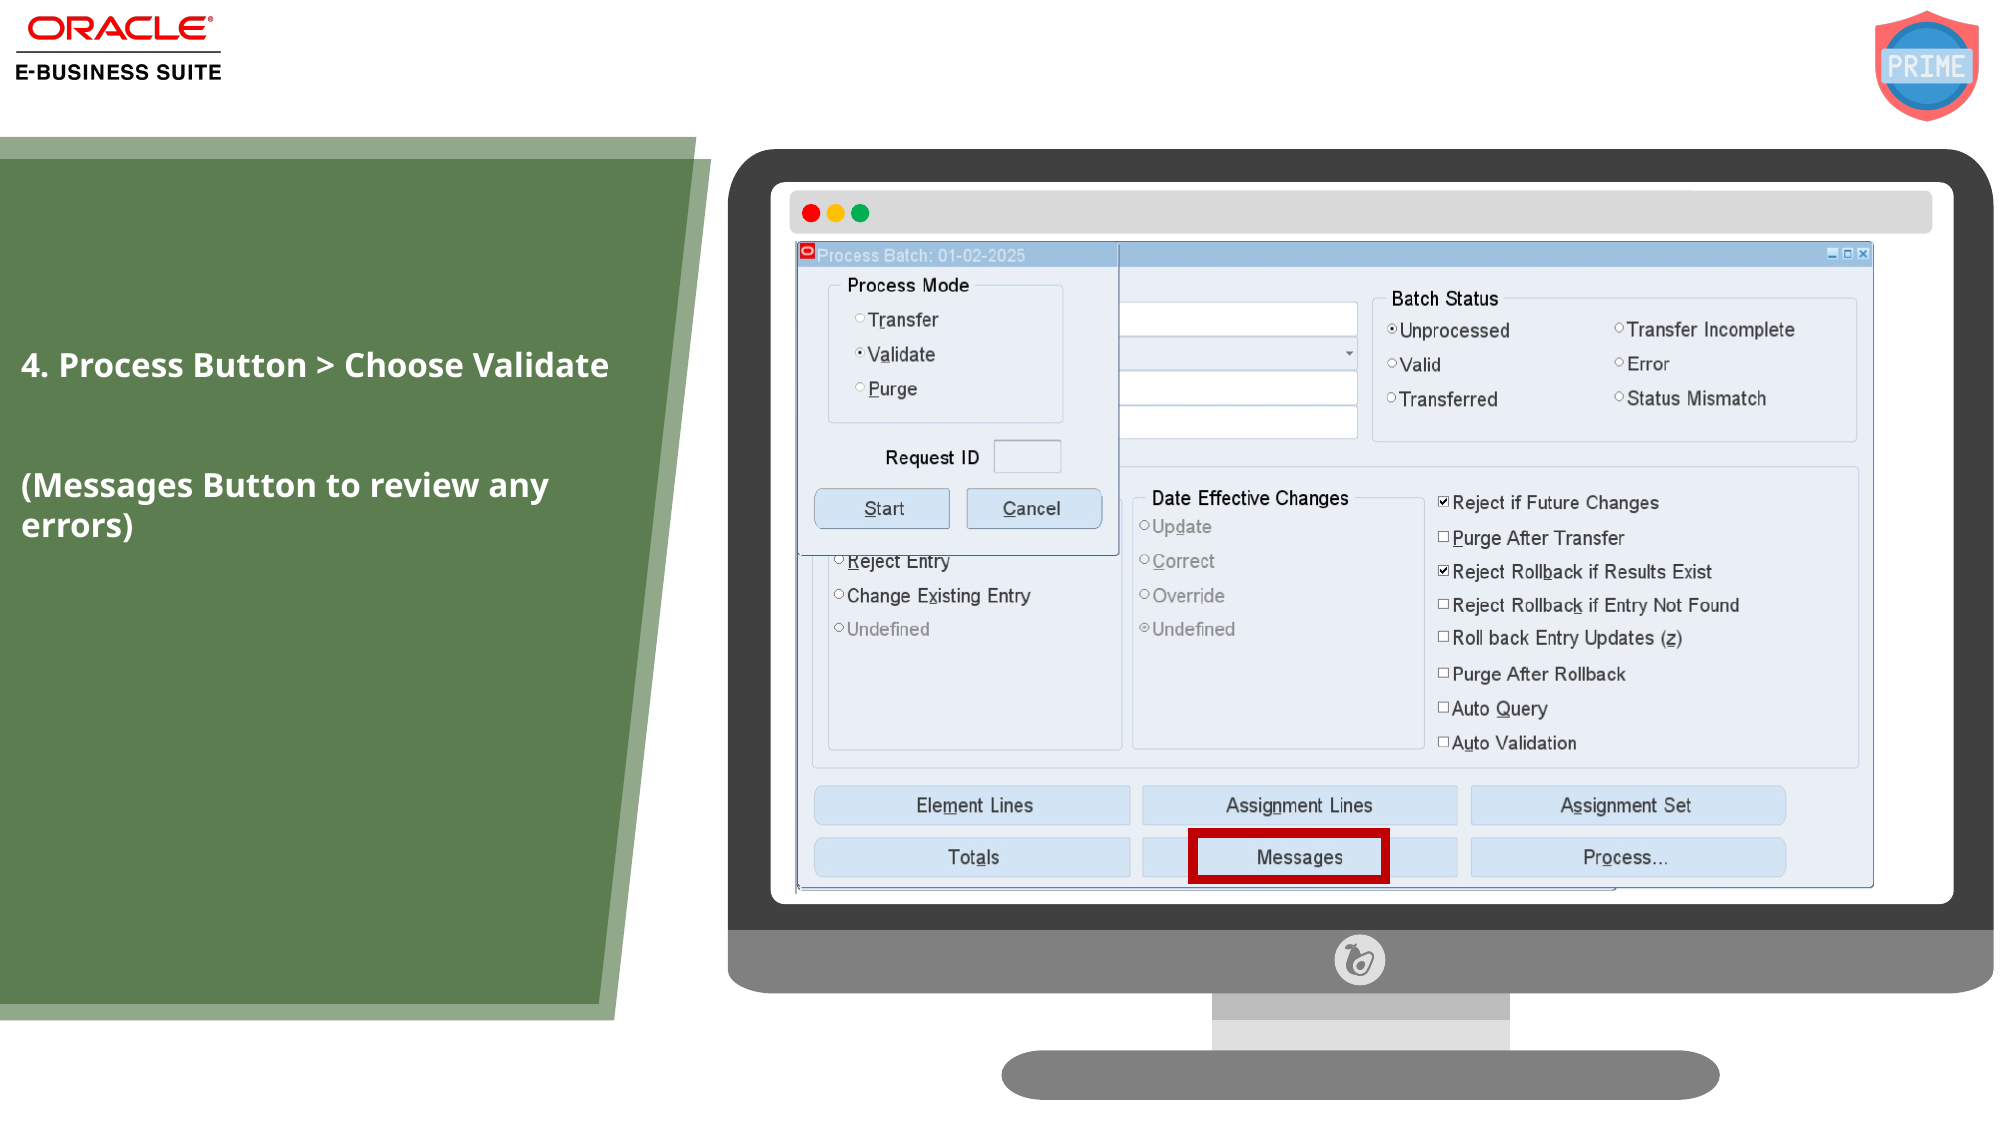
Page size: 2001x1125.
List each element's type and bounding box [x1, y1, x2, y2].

picture [16, 15, 222, 81]
picture [794, 240, 1875, 895]
text_box [0, 136, 712, 1021]
text_box [727, 148, 1995, 1101]
picture [1868, 7, 1986, 125]
